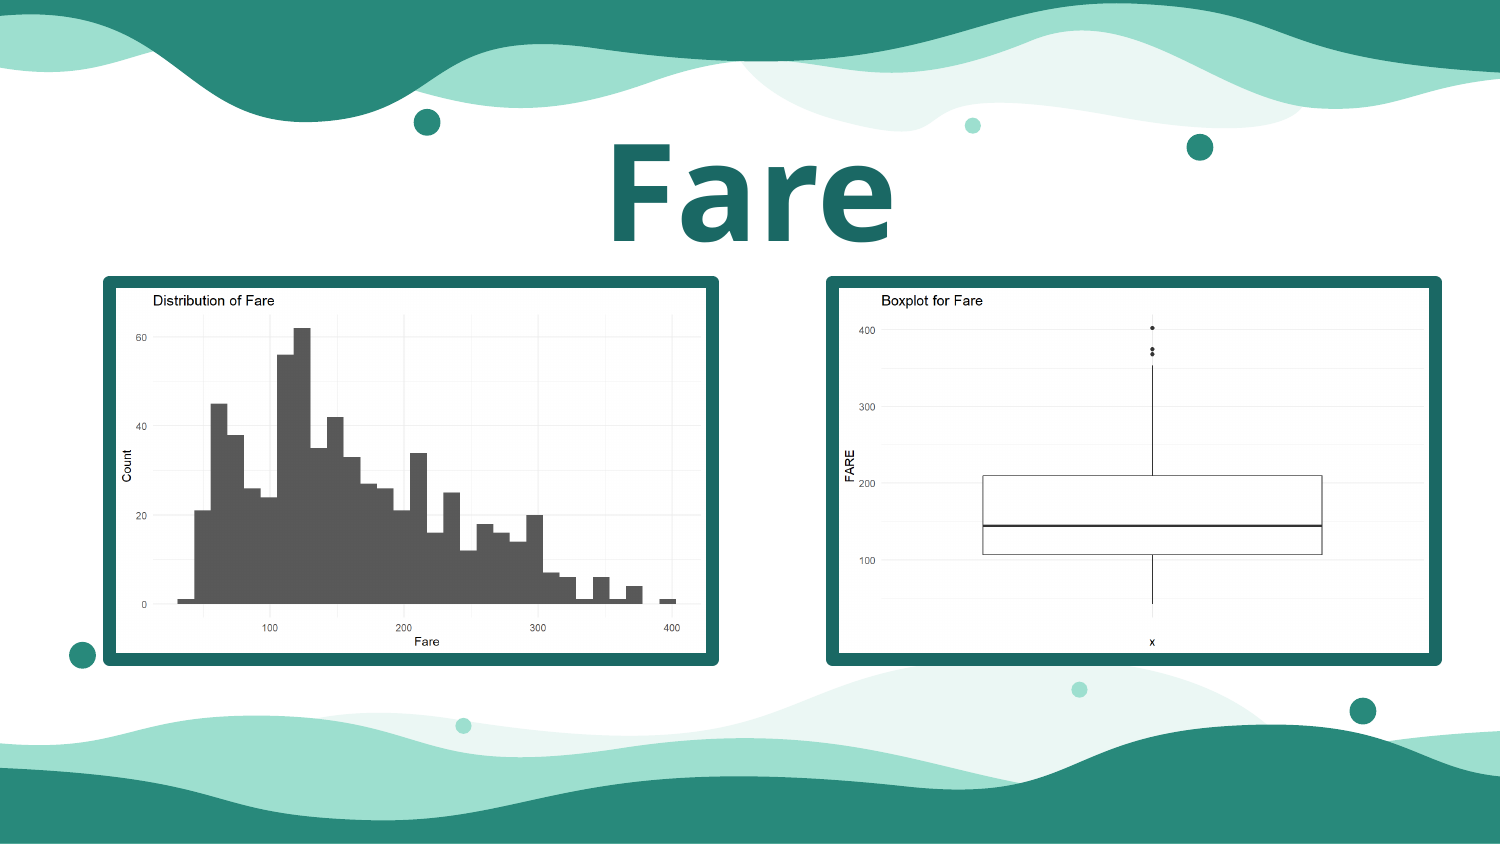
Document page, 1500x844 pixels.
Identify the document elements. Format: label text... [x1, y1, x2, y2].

picture [838, 288, 1430, 654]
picture [115, 288, 707, 654]
title Fare [326, 90, 1174, 265]
